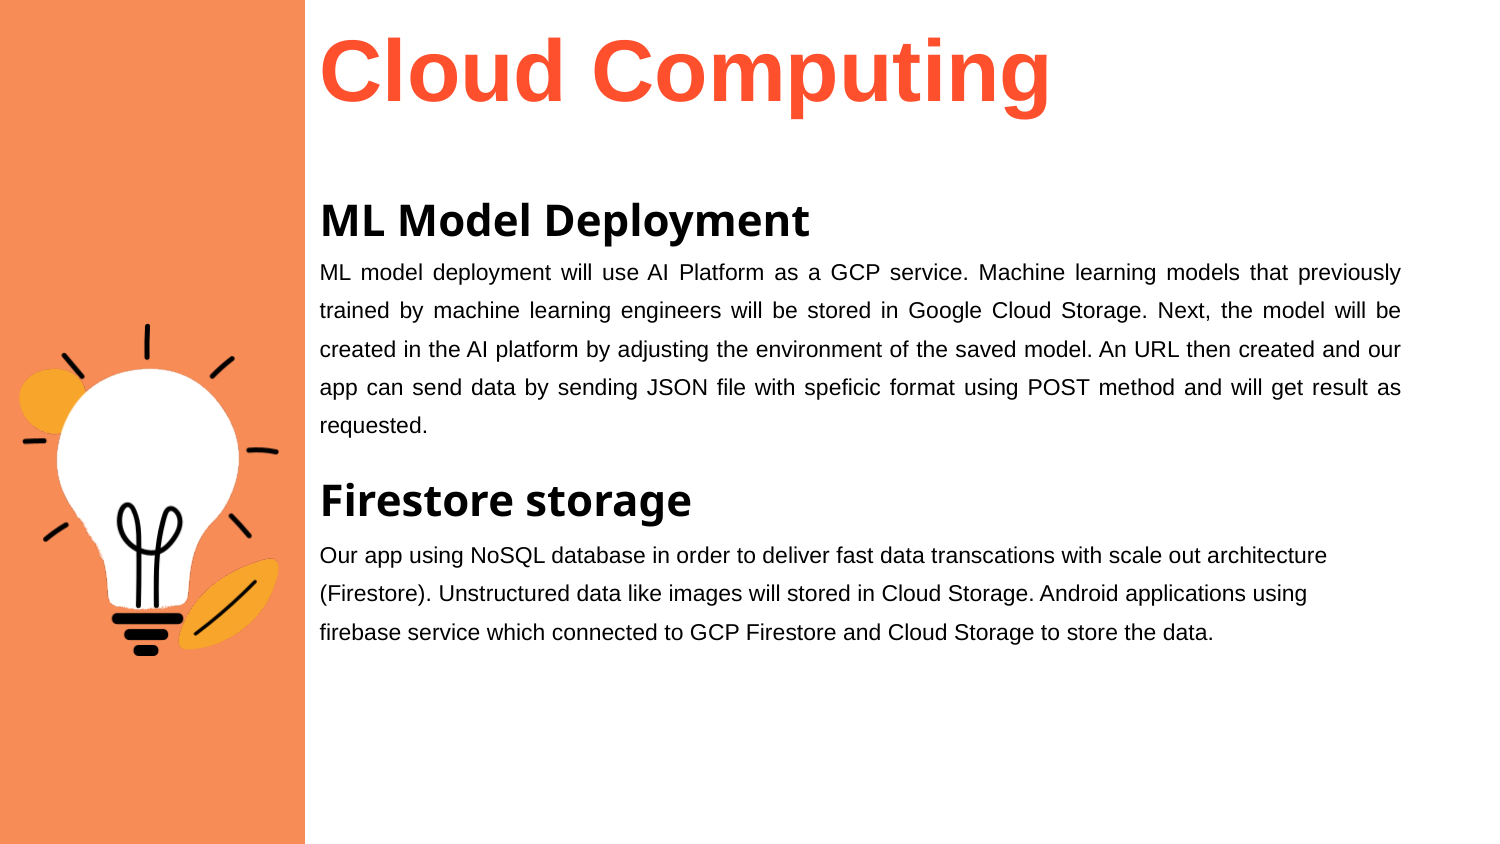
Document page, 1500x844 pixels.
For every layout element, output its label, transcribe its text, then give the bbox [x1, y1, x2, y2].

text_box [0, 0, 305, 844]
text_box ML Model Deployment [319, 172, 1412, 246]
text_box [319, 13, 1349, 216]
text_box ML model deployment will use AI Platform as a GCP service. Machine learning models that previously trained by machine learning engineers will be stored in Google Cloud Storage. Next, the model will be created in the AI platform by adjusting the environment of the saved model. An URL then created and our app can send data by sending JSON file with speficic format using POST method and will get result as requested. [319, 246, 1403, 439]
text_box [319, 451, 1375, 636]
picture [18, 323, 282, 656]
